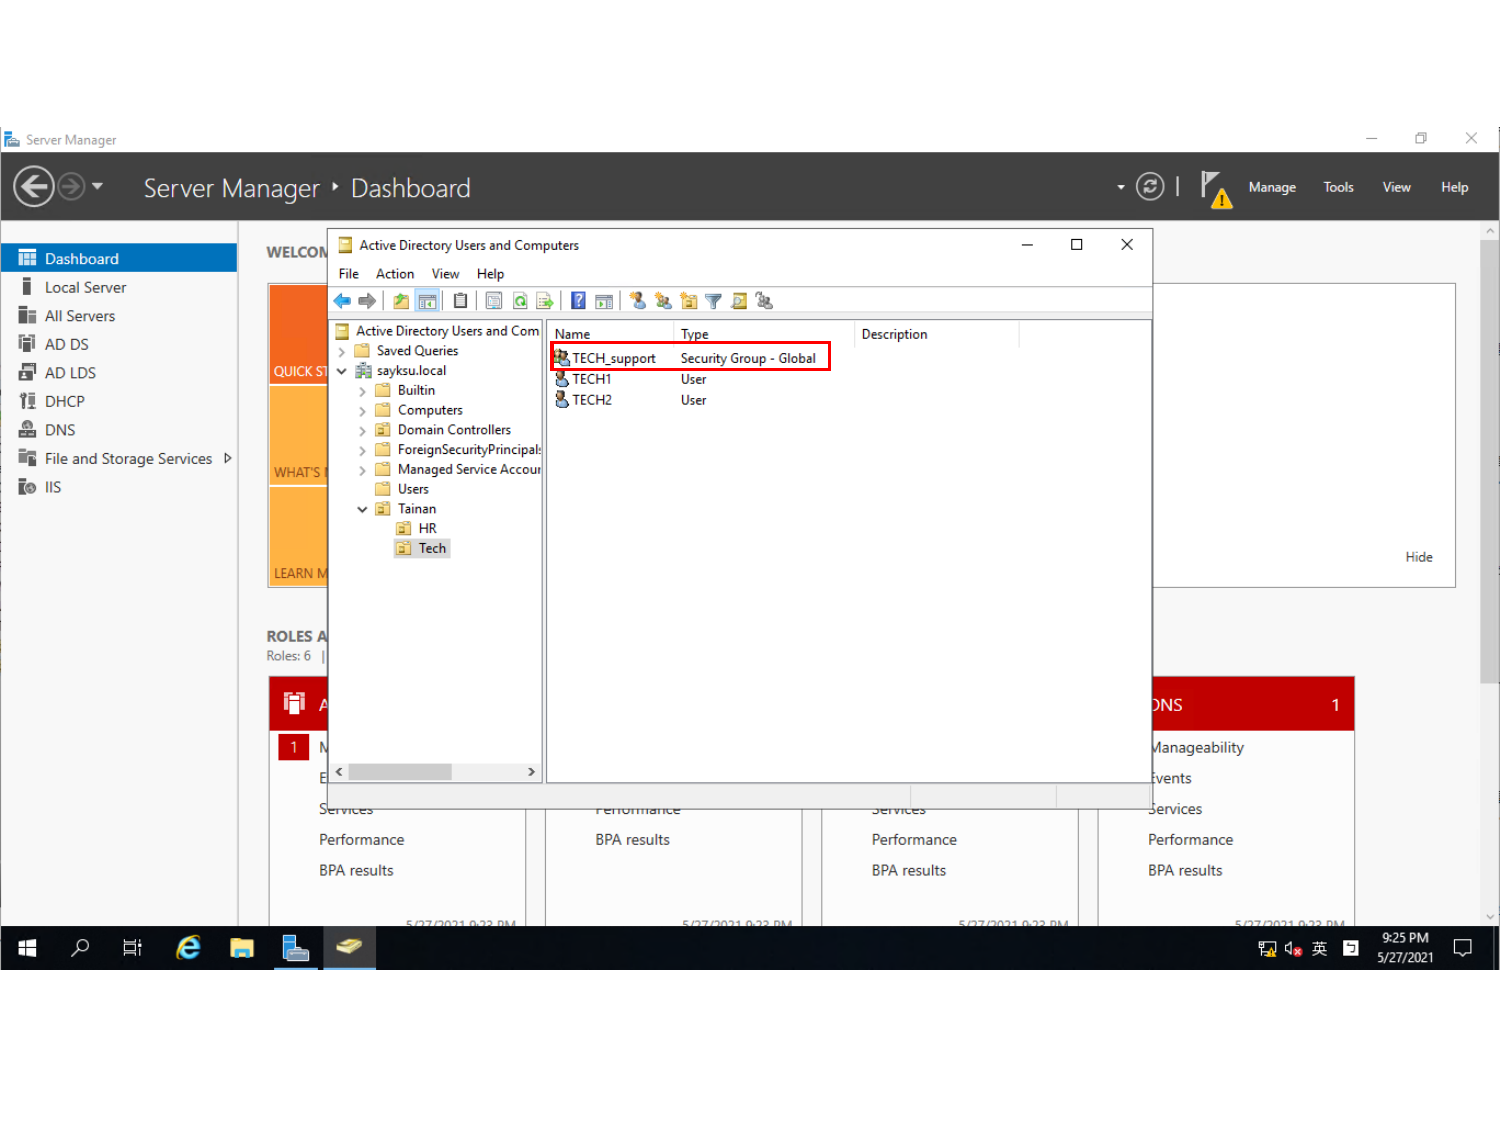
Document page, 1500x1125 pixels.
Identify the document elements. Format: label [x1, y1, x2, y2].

picture [0, 127, 1500, 970]
